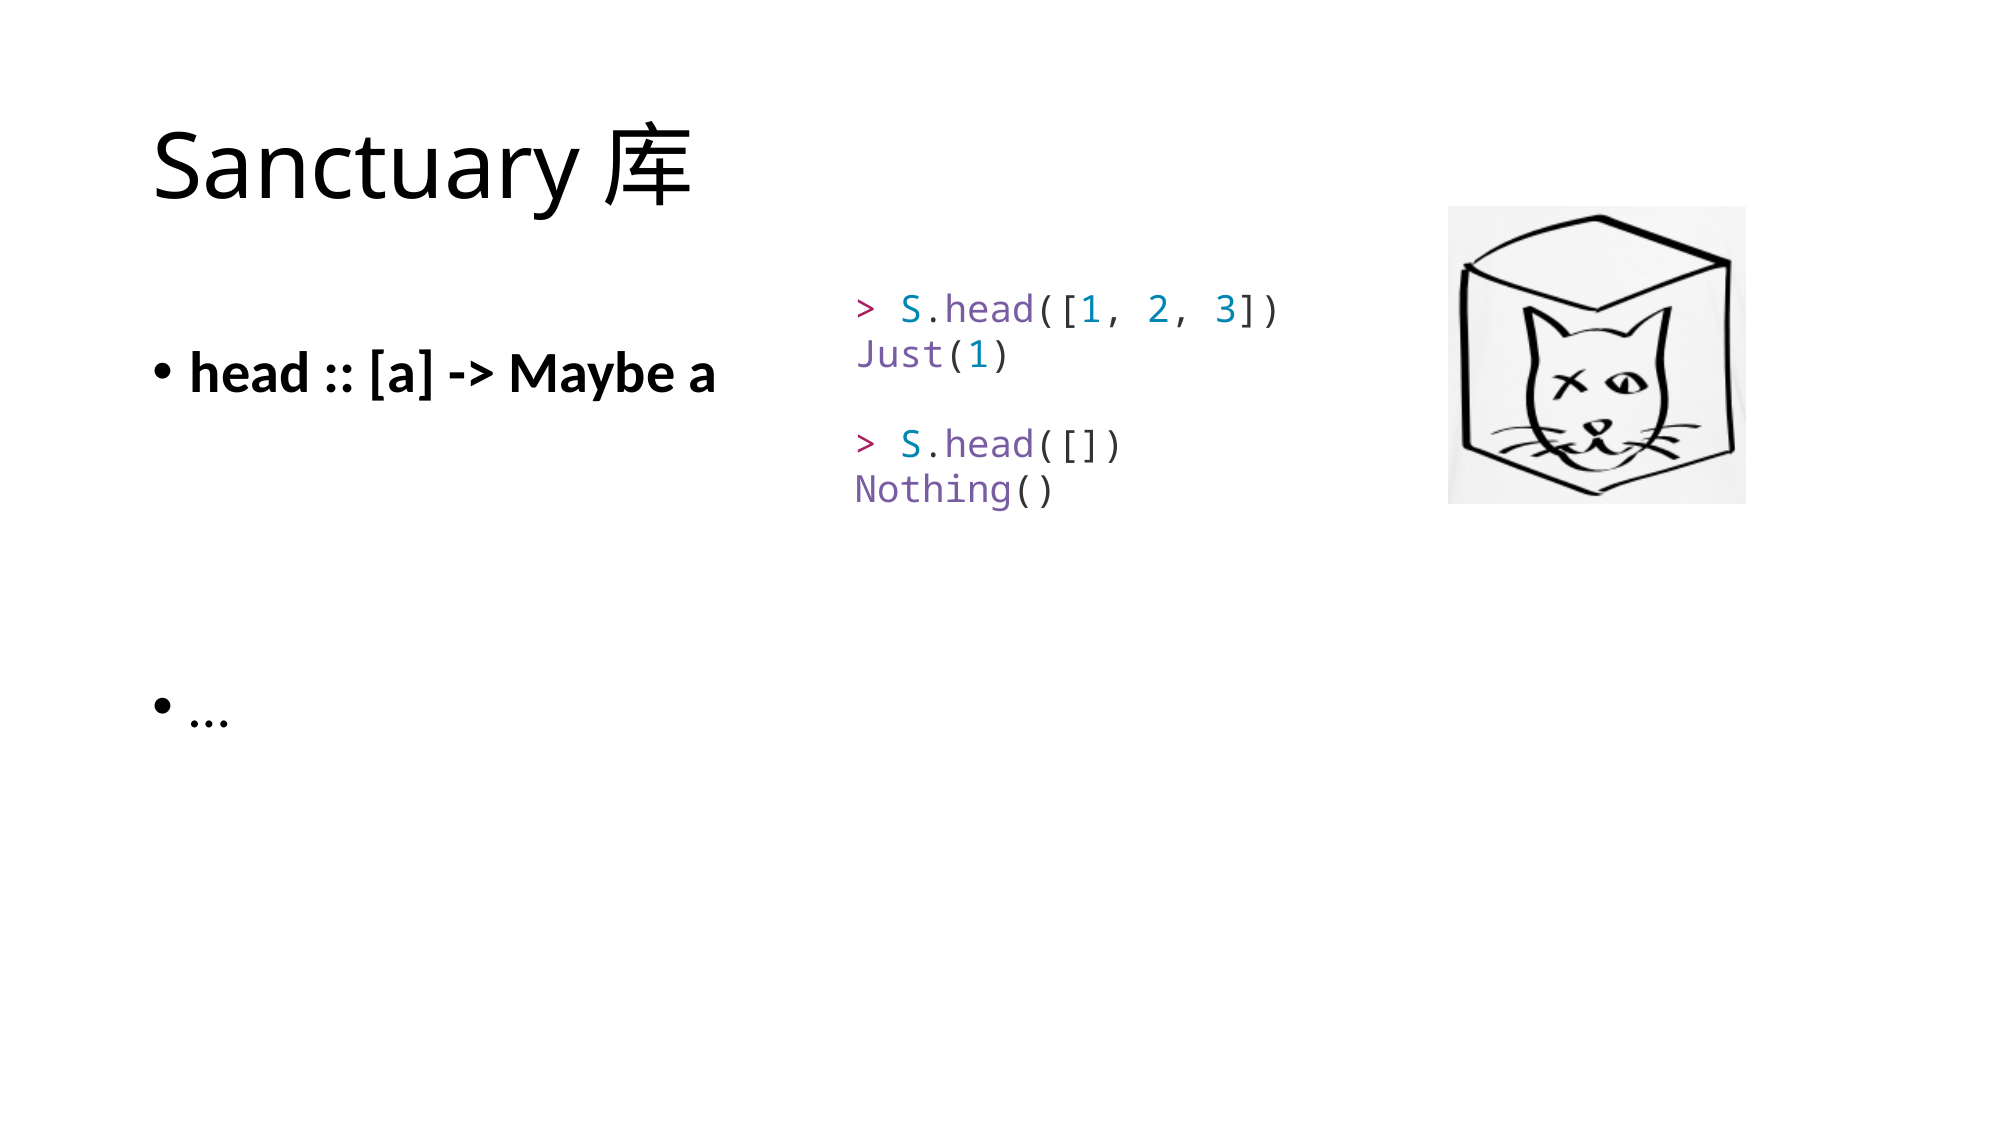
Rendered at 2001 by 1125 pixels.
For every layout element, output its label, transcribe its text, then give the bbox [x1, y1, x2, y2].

picture [1448, 206, 1746, 504]
title Sanctuary库 [137, 59, 1863, 278]
text_box > S.head([1, 2, 3]) Just(1) > S.head([]) Nothing() [839, 277, 1331, 517]
list head :: [a] -> Maybe a … [137, 334, 745, 913]
